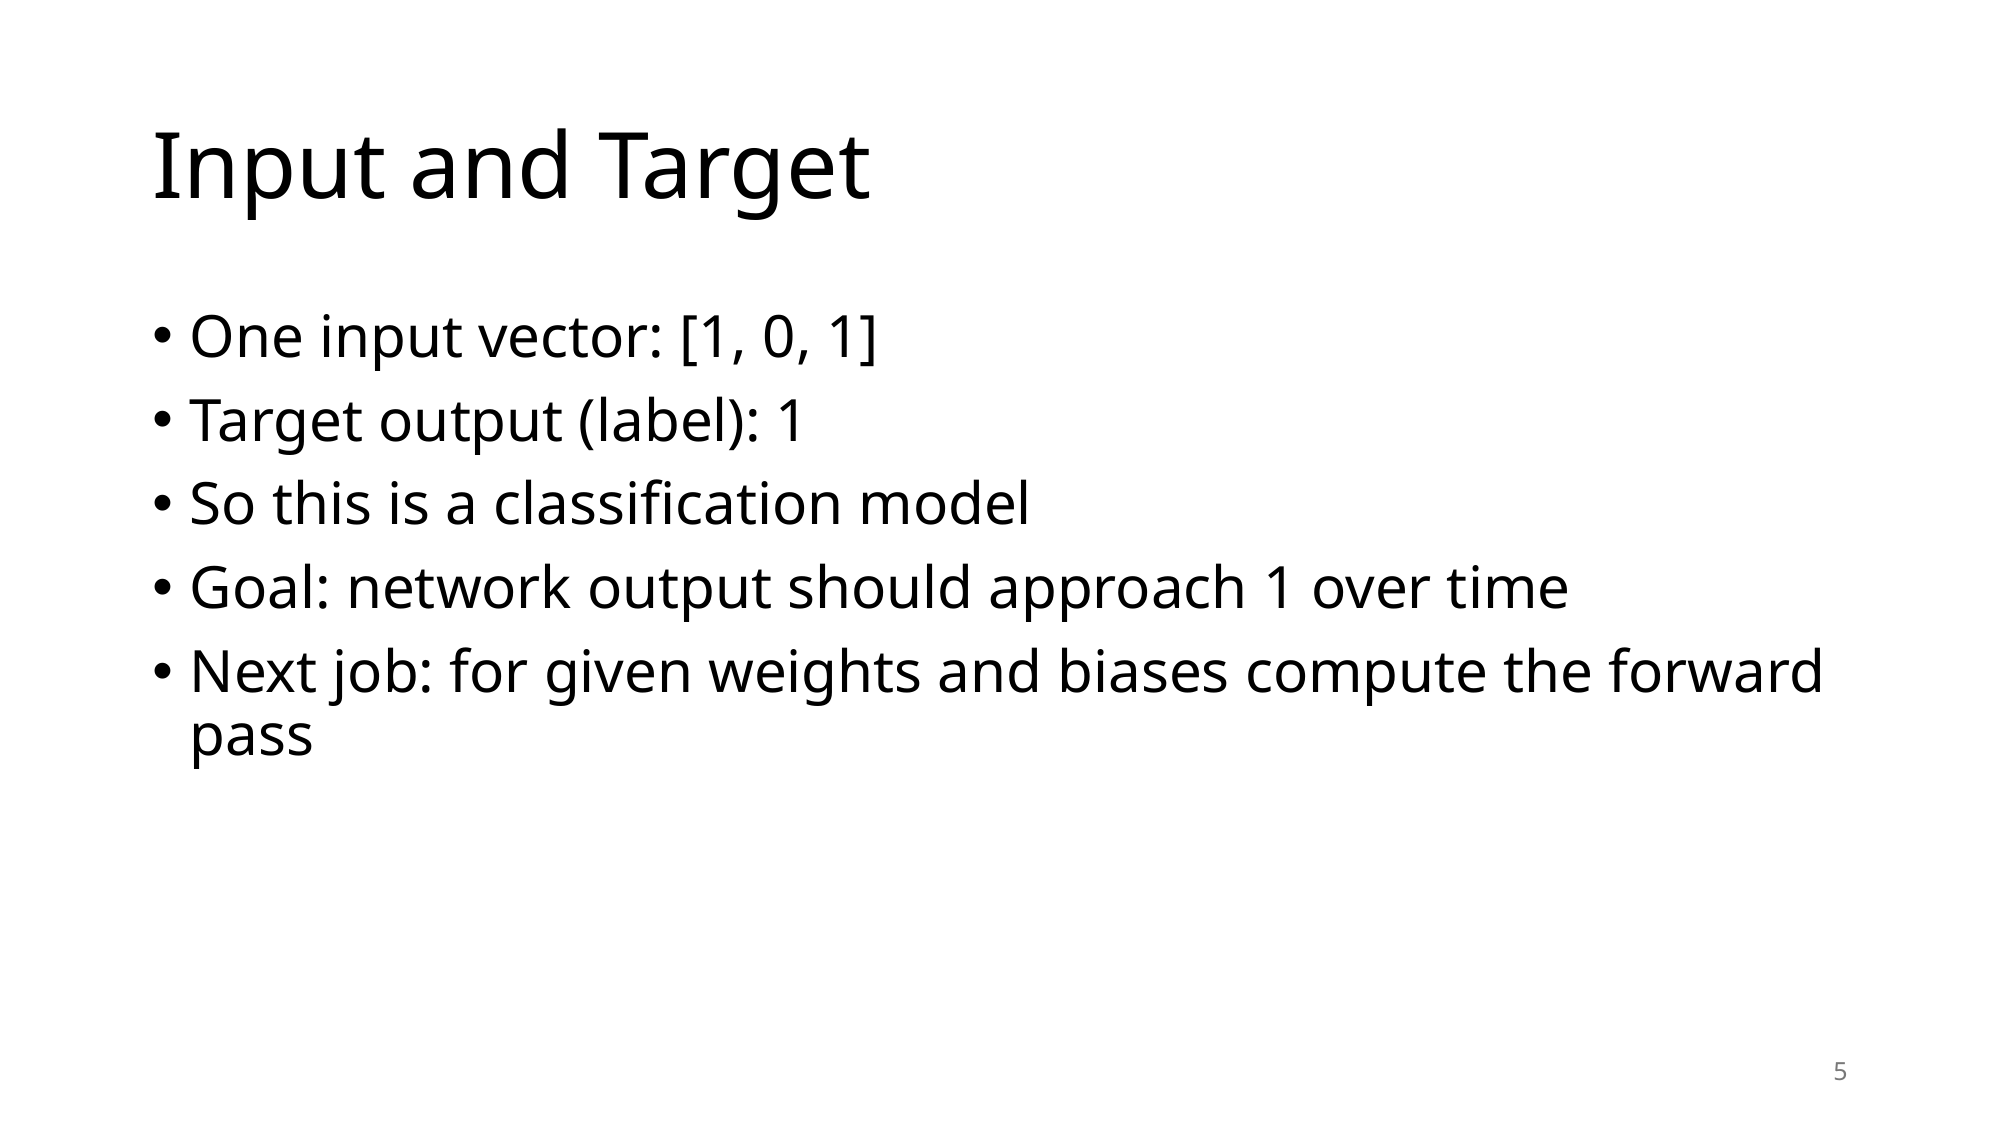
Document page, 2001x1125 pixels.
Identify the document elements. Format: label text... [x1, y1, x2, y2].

slide_number 5 [1412, 1042, 1863, 1103]
list One input vector: [1, 0, 1] Target output (label): 1 So this is a classification model Goal: network output should approach 1 over time Next job: for given weights and biases compute the forward pass [137, 299, 1863, 1014]
title Input and Target [137, 59, 1863, 278]
